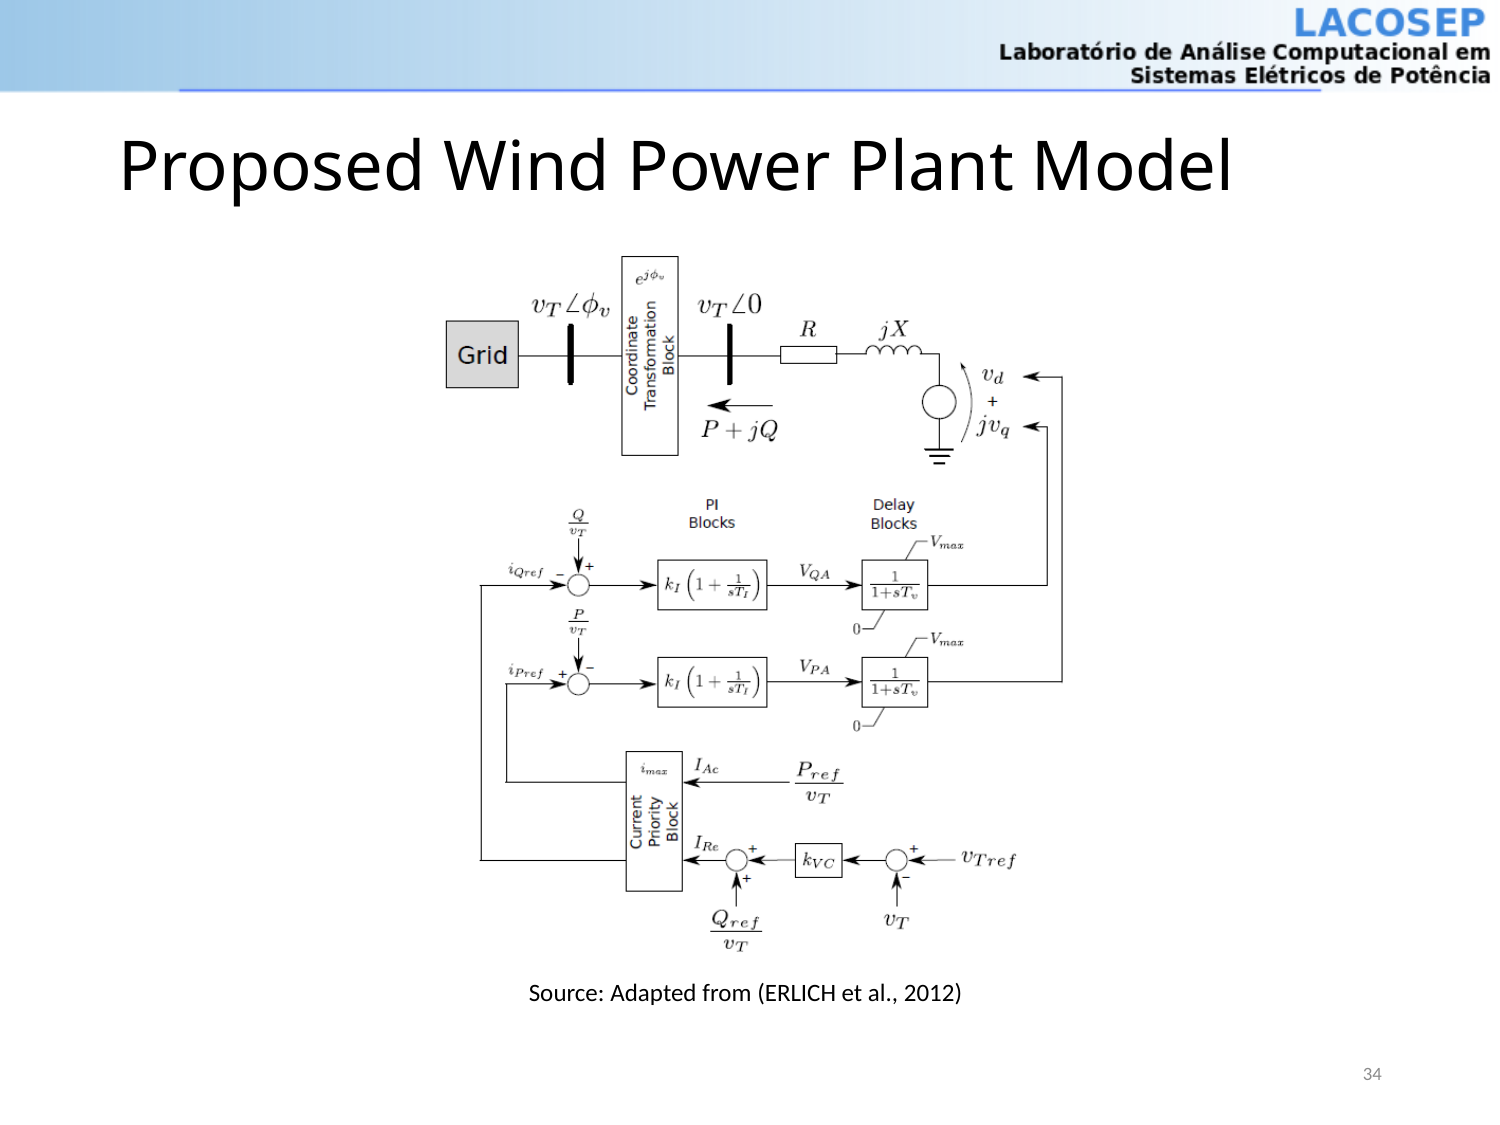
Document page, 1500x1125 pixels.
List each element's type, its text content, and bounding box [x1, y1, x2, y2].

picture [0, 0, 1500, 1125]
text_box Source: Adapted from (ERLICH et al., 2012) [514, 970, 986, 1015]
slide_number 34 [1059, 1042, 1397, 1103]
title Proposed Wind Power Plant Model [103, 59, 1397, 278]
